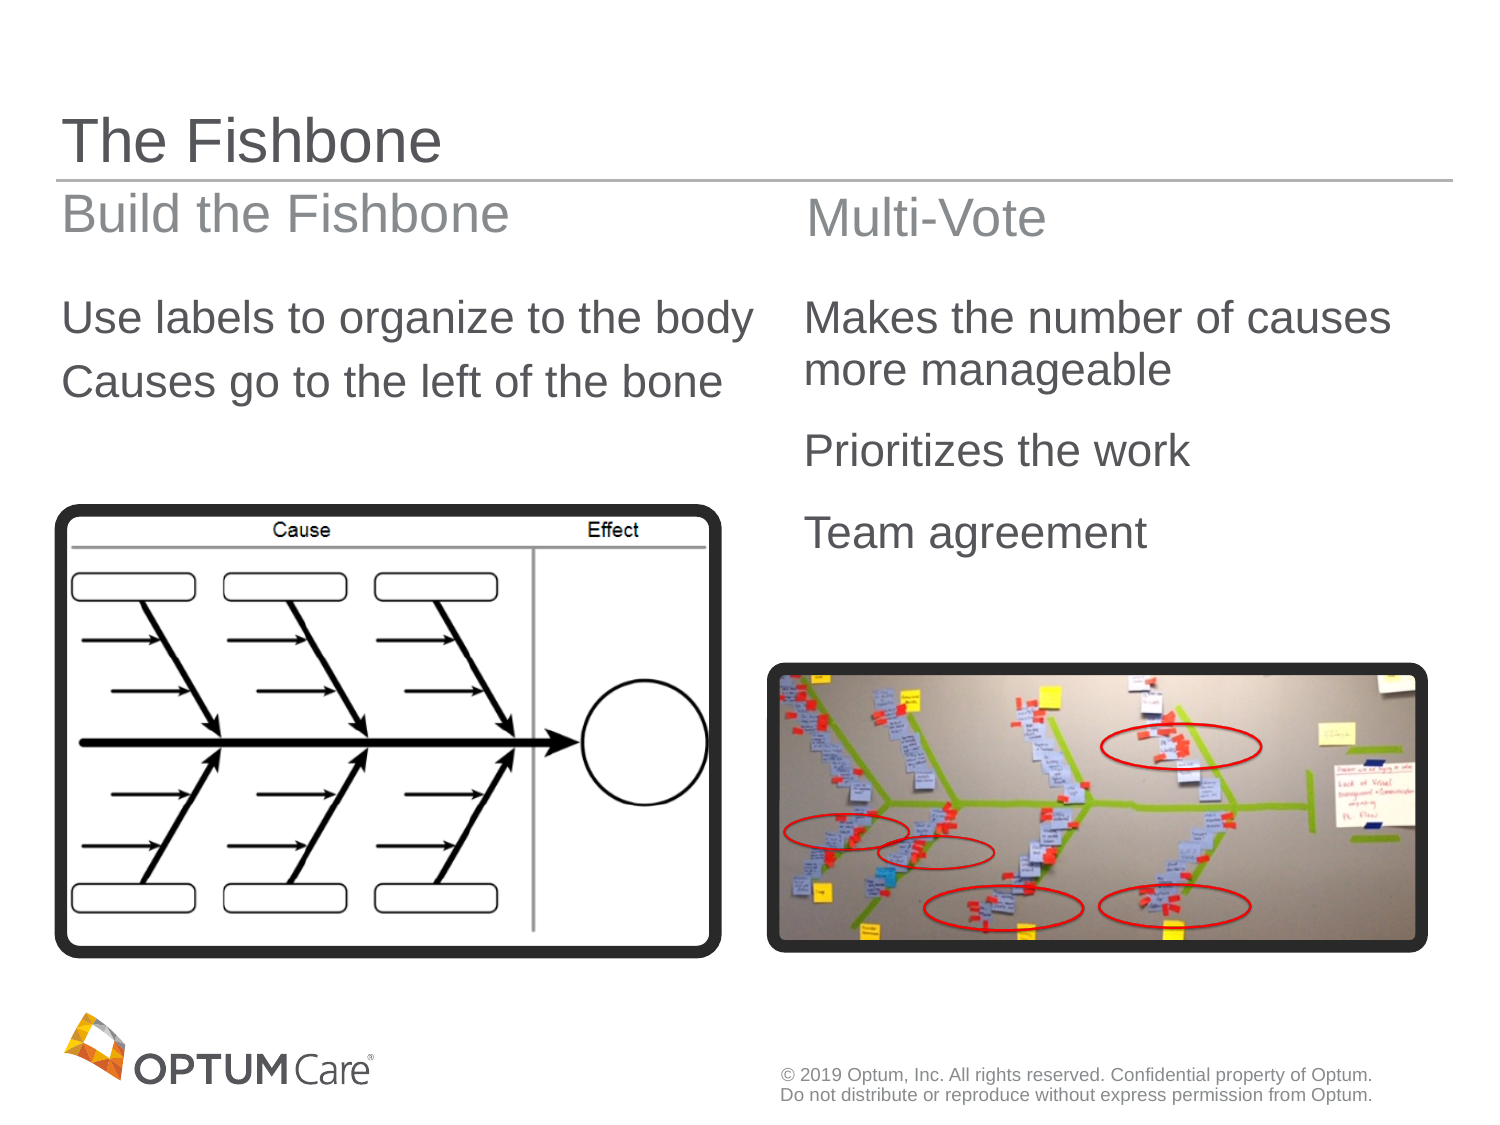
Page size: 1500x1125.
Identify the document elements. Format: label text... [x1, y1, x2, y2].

picture [60, 510, 716, 953]
title The Fishbone [60, 0, 1454, 177]
list Build the Fishbone [60, 183, 738, 265]
list Makes the number of causes more manageable Prioritizes the work Team agreement [803, 291, 1476, 474]
picture [773, 668, 1422, 947]
footer © 2019 Optum, Inc. All rights reserved. Confidential property of Optum. Do not distribute or reproduce without express permission from Optum. [773, 1045, 1373, 1106]
list Use labels to organize to the body Causes go to the left of the bone [60, 291, 756, 748]
list Multi-Vote [806, 187, 1500, 269]
